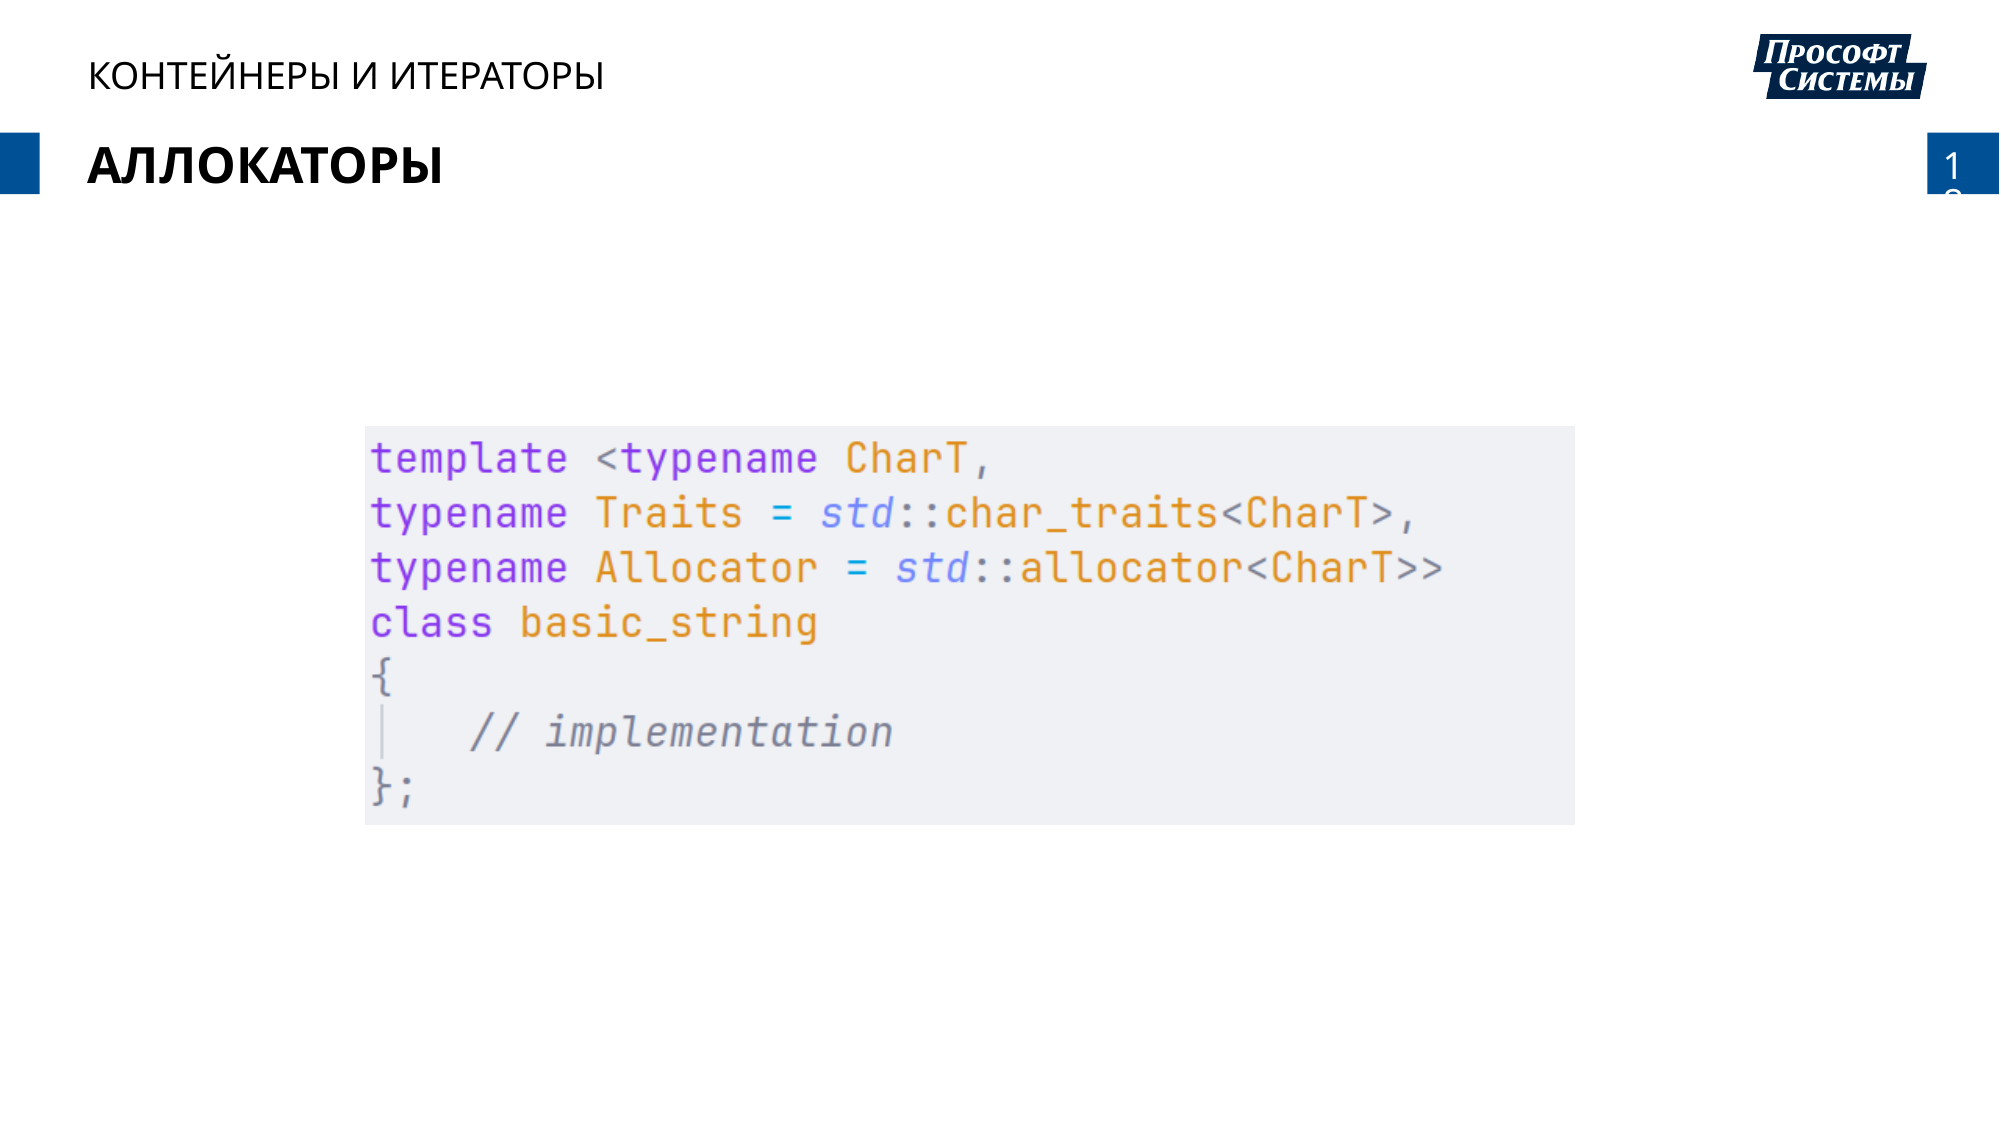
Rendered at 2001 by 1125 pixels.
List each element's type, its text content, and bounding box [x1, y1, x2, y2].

list КОНТЕЙНЕРЫ И ИТЕРАТОРЫ [72, 49, 1708, 101]
list Аллокаторы [72, 132, 1708, 195]
picture [1753, 34, 1927, 99]
picture [365, 426, 1575, 825]
